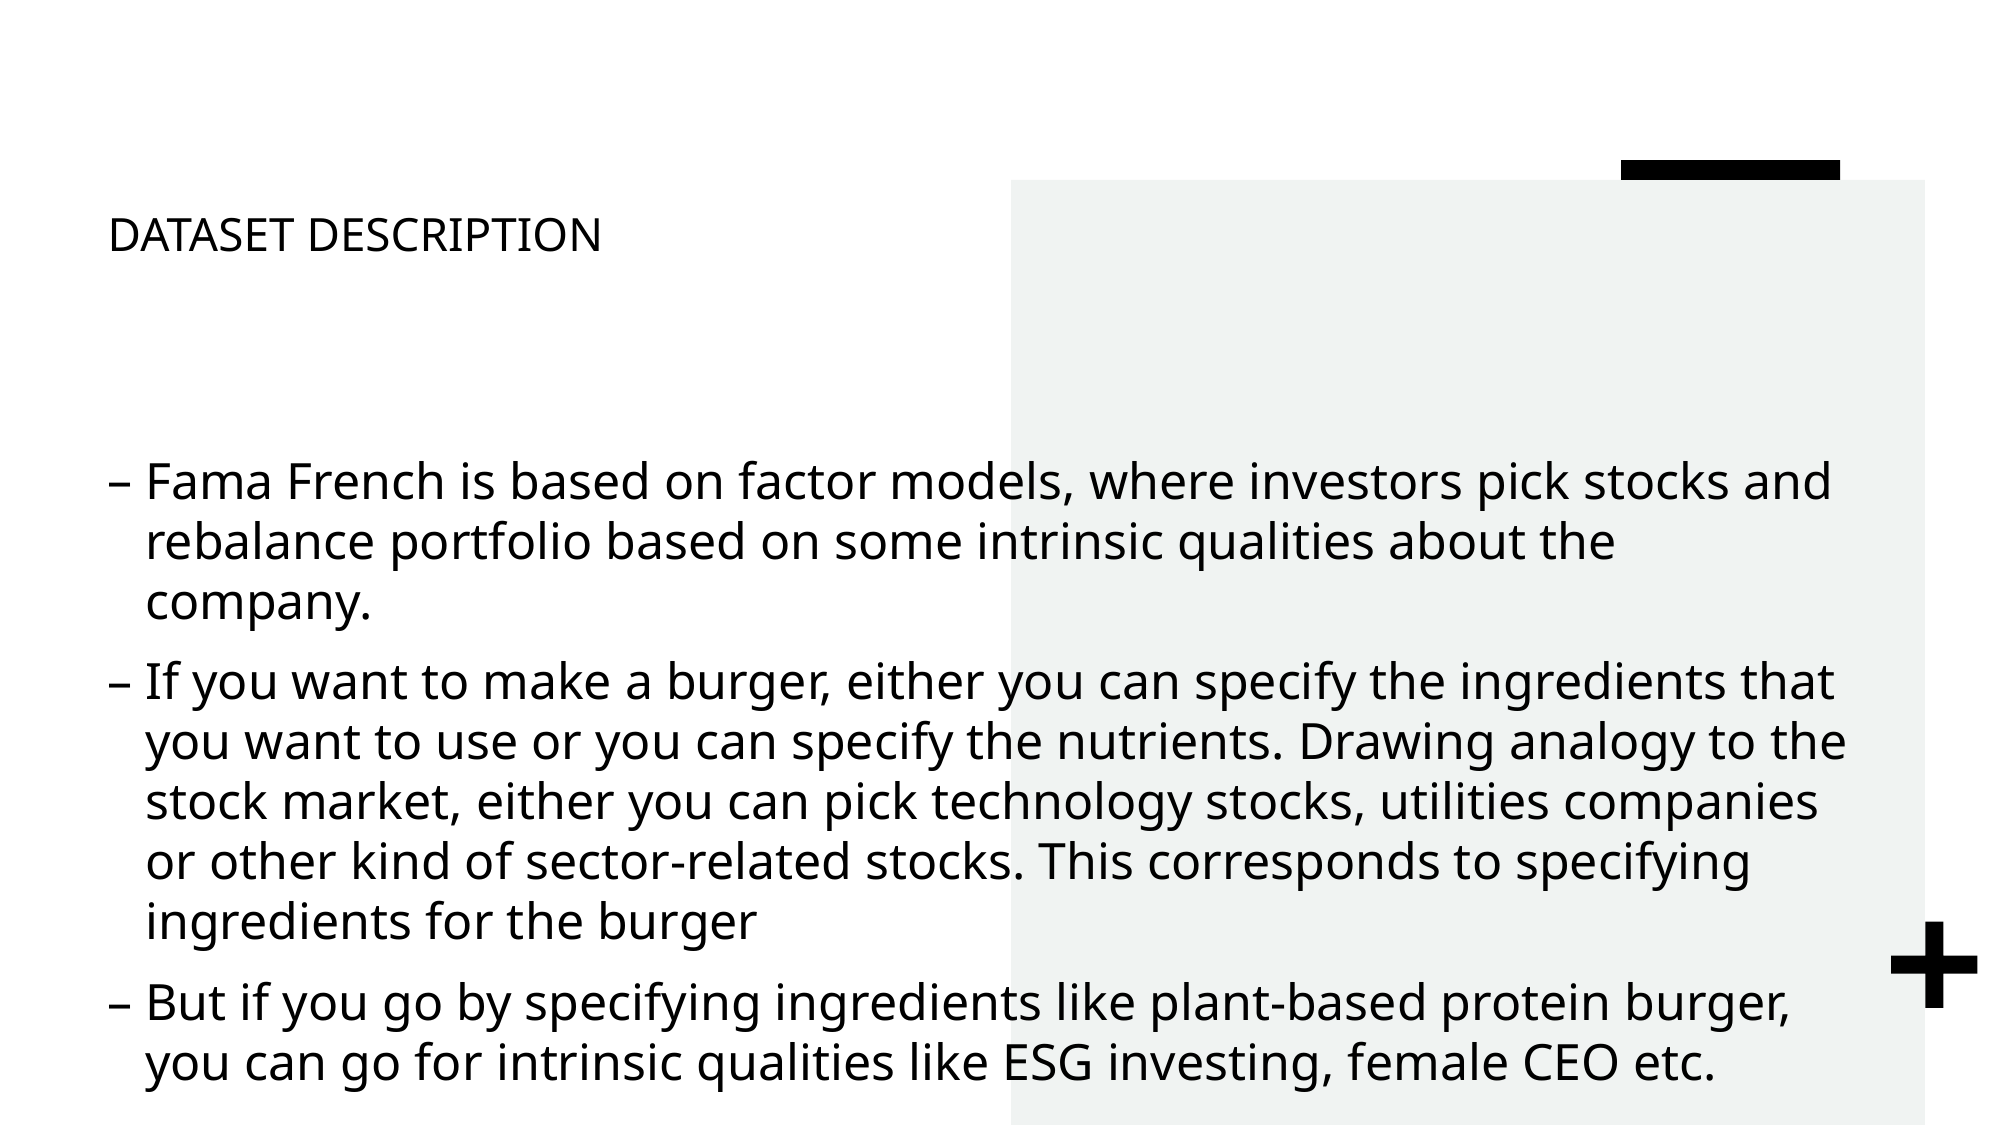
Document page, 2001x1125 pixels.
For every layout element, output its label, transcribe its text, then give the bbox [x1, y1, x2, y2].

list Fama French is based on factor models, where investors pick stocks and rebalance portfolio based on some intrinsic qualities about the company. If you want to make a burger, either you can specify the ingredients that you want to use or you can specify the nutrients. Drawing analogy to the stock market, either you can pick technology stocks, utilities companies or other kind of sector-related stocks. This corresponds to specifying ingredients for the burger But if you go by specifying ingredients like plant-based protein burger, you can go for intrinsic qualities like ESG investing, female CEO etc. [92, 441, 1867, 1095]
title DATASET DESCRIPTION [92, 197, 1449, 435]
